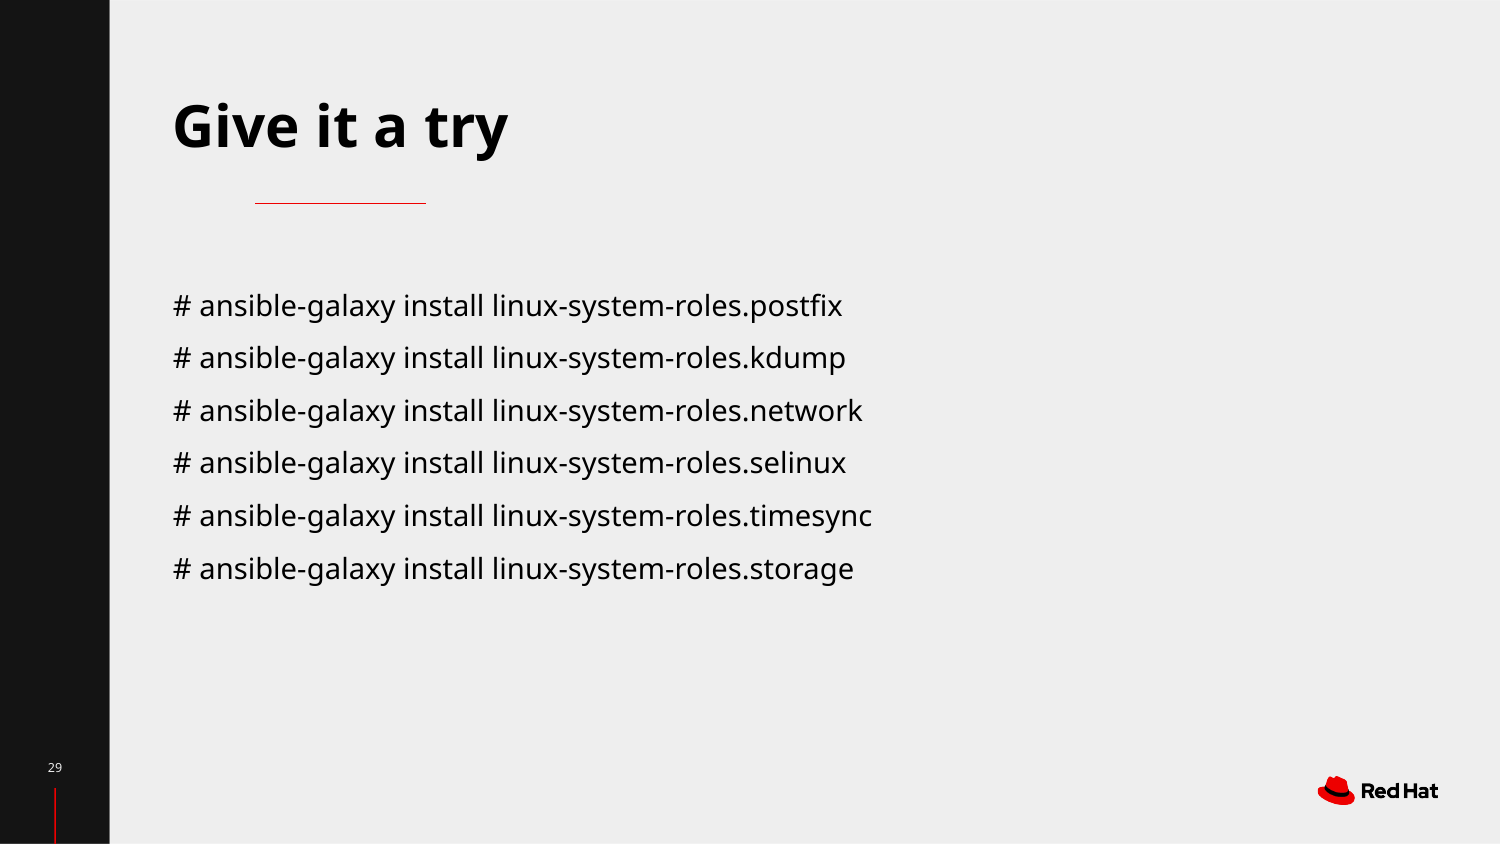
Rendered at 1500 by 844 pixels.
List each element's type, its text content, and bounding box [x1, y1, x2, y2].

picture [0, 0, 1500, 844]
slide_number ‹#› [10, 759, 101, 777]
text_box # ansible-galaxy install linux-system-roles.postfix # ansible-galaxy install linux-system-roles.kdump # ansible-galaxy install linux-system-roles.network # ansible-galaxy install linux-system-roles.selinux # ansible-galaxy install linux-system-roles.timesync # ansible-galaxy install linux-system-roles.storage [157, 266, 1500, 661]
text_box Give it a try [157, 0, 1387, 175]
